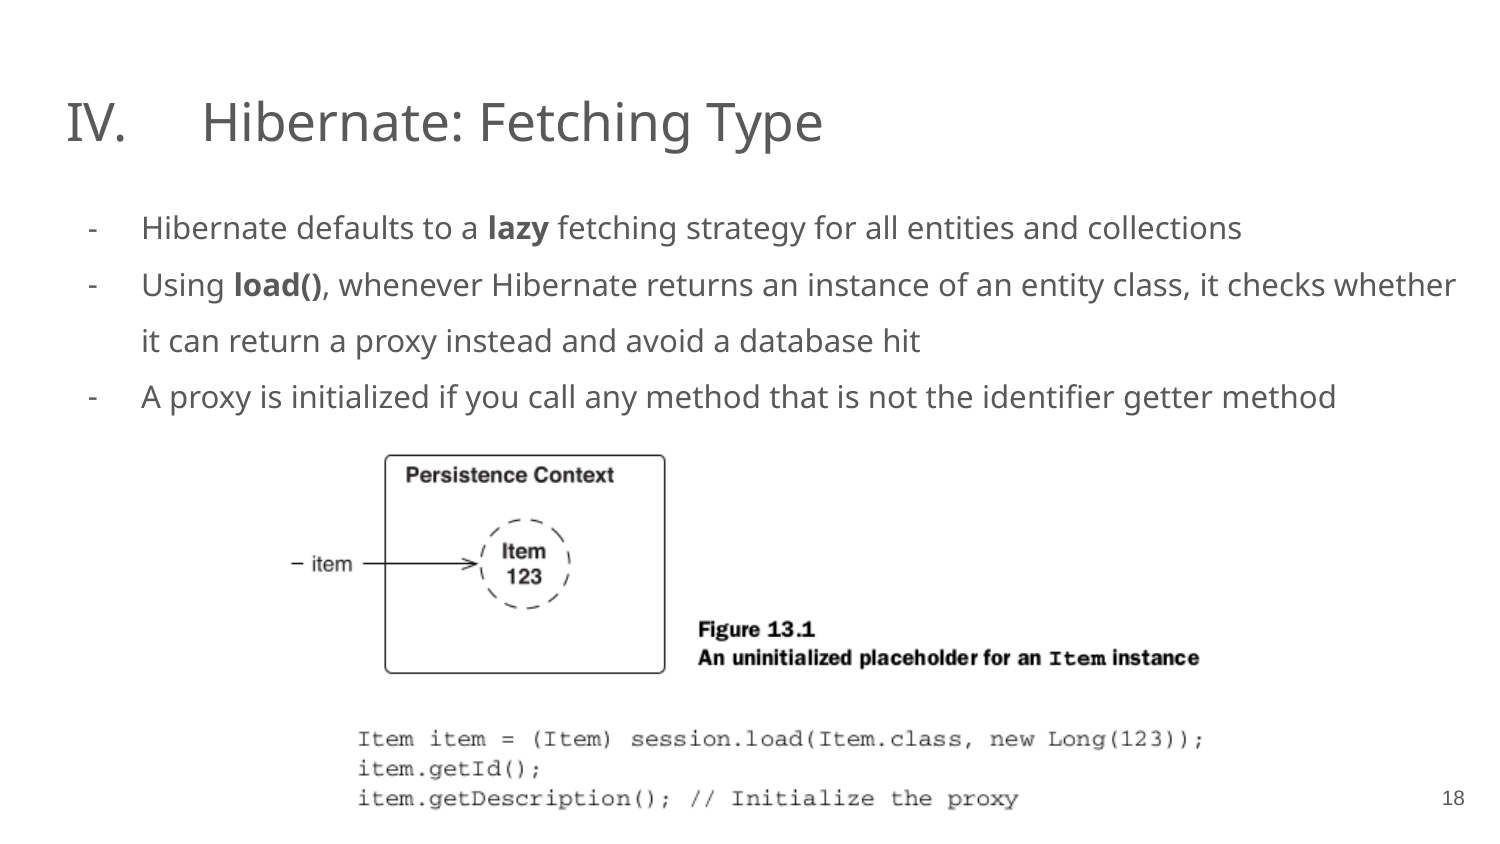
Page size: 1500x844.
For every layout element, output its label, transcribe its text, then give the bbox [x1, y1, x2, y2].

picture [340, 720, 1211, 819]
list Hibernate defaults to a lazy fetching strategy for all entities and collections Using load(), whenever Hibernate returns an instance of an entity class, it checks whether it can return a proxy instead and avoid a database hit A proxy is initialized if you call any method that is not the identifier getter method [51, 174, 1500, 495]
slide_number ‹#› [1389, 764, 1480, 830]
picture [262, 443, 1238, 686]
title IV. Hibernate: Fetching Type [51, 72, 1449, 167]
